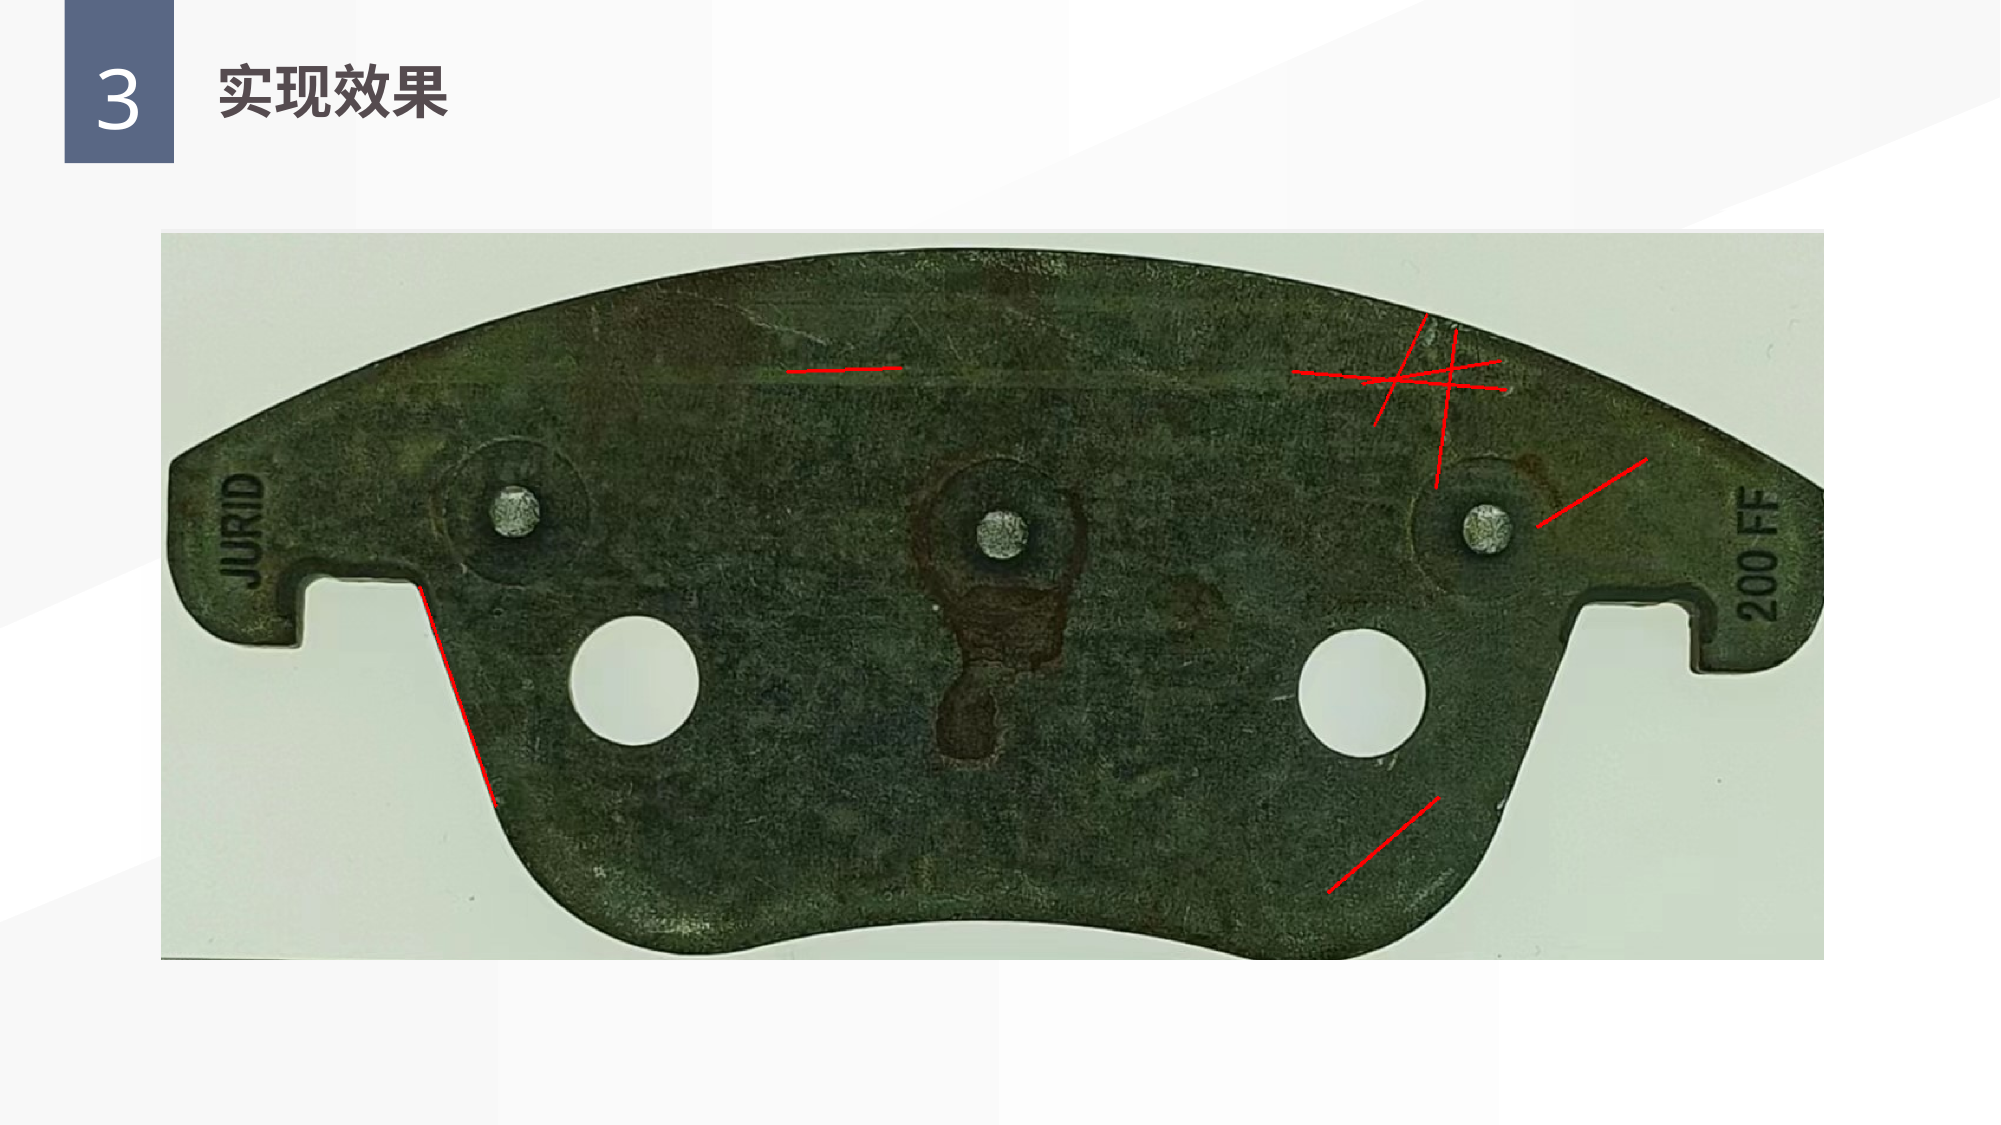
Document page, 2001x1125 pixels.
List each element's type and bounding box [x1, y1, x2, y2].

picture [161, 229, 1825, 960]
text_box [64, 0, 467, 164]
